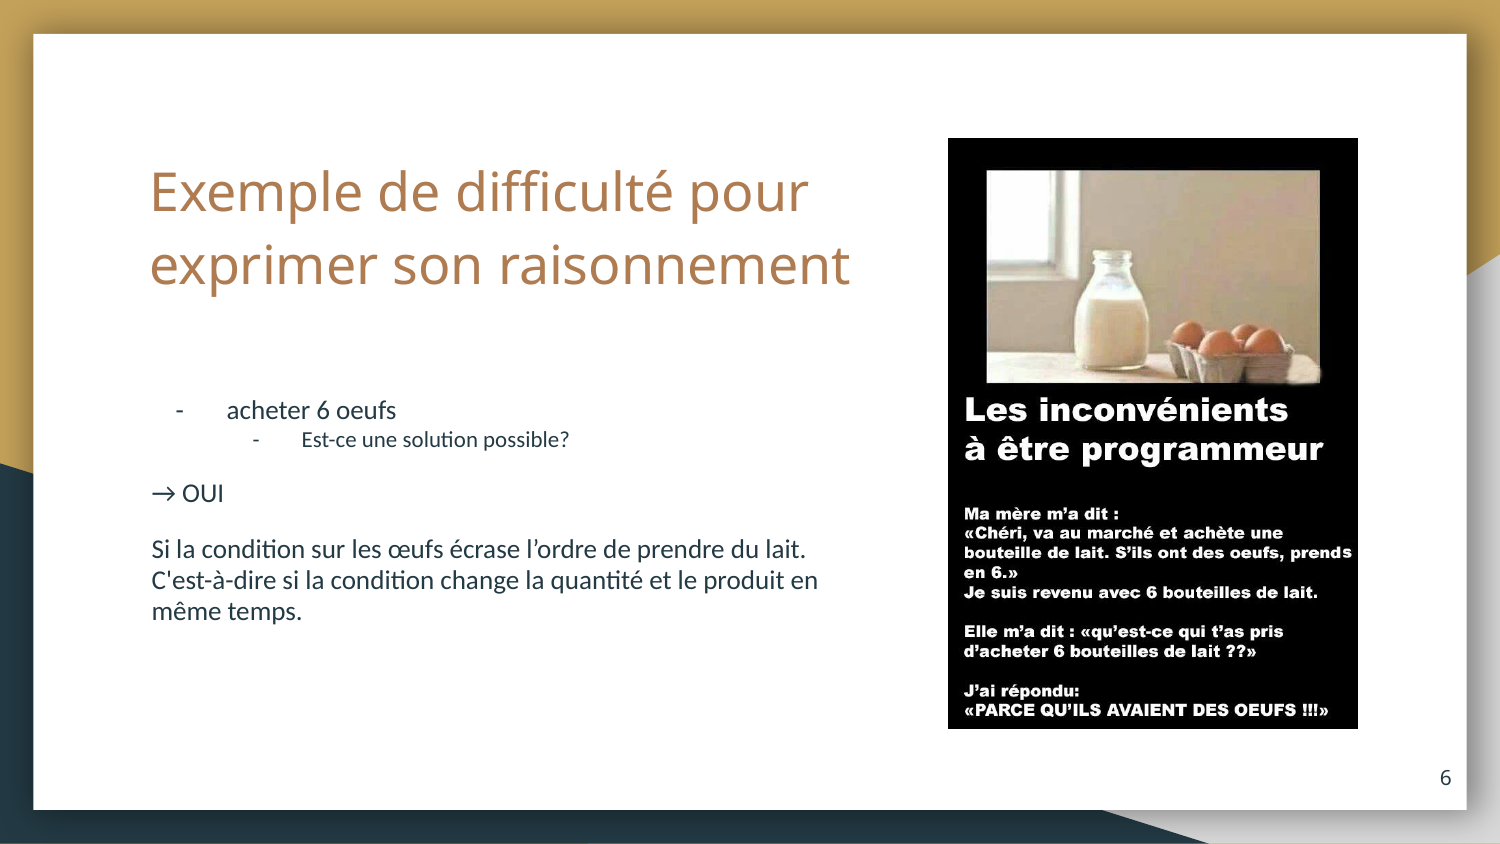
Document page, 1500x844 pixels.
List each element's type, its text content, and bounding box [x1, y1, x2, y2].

picture [948, 138, 1359, 729]
slide_number ‹#› [1376, 745, 1467, 810]
title Exemple de difficulté pour exprimer son raisonnement [134, 138, 871, 366]
list acheter 6 oeufs Est-ce une solution possible? → OUI Si la condition sur les œufs écrase l’ordre de prendre du lait. C'est-à-dire si la condition change la quantité et le produit en même temps. [136, 380, 873, 729]
